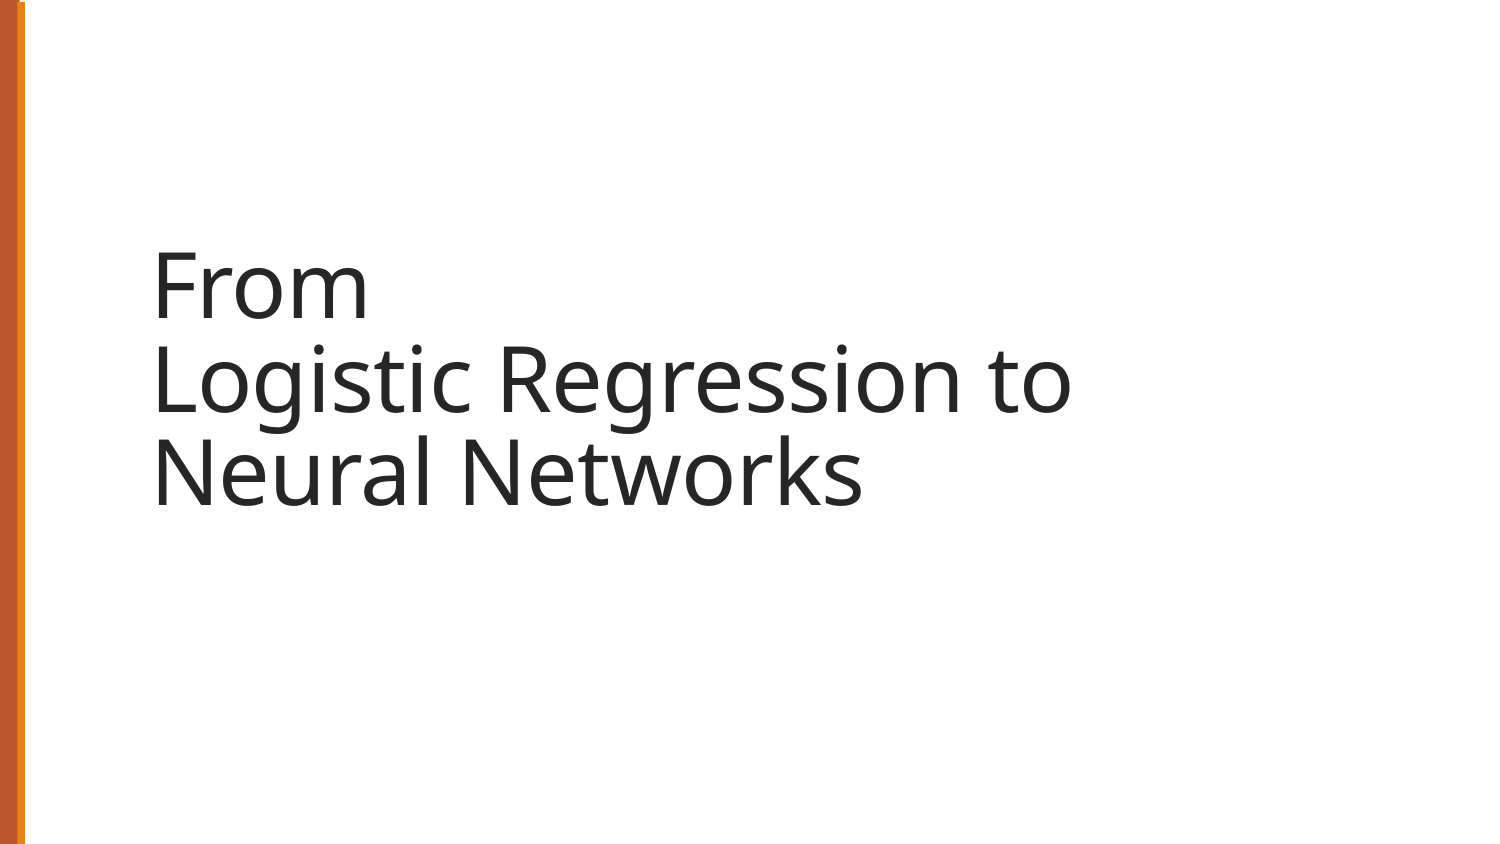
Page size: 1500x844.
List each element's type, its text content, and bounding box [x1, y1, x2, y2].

title From Logistic Regression to Neural Networks [135, 93, 1373, 533]
